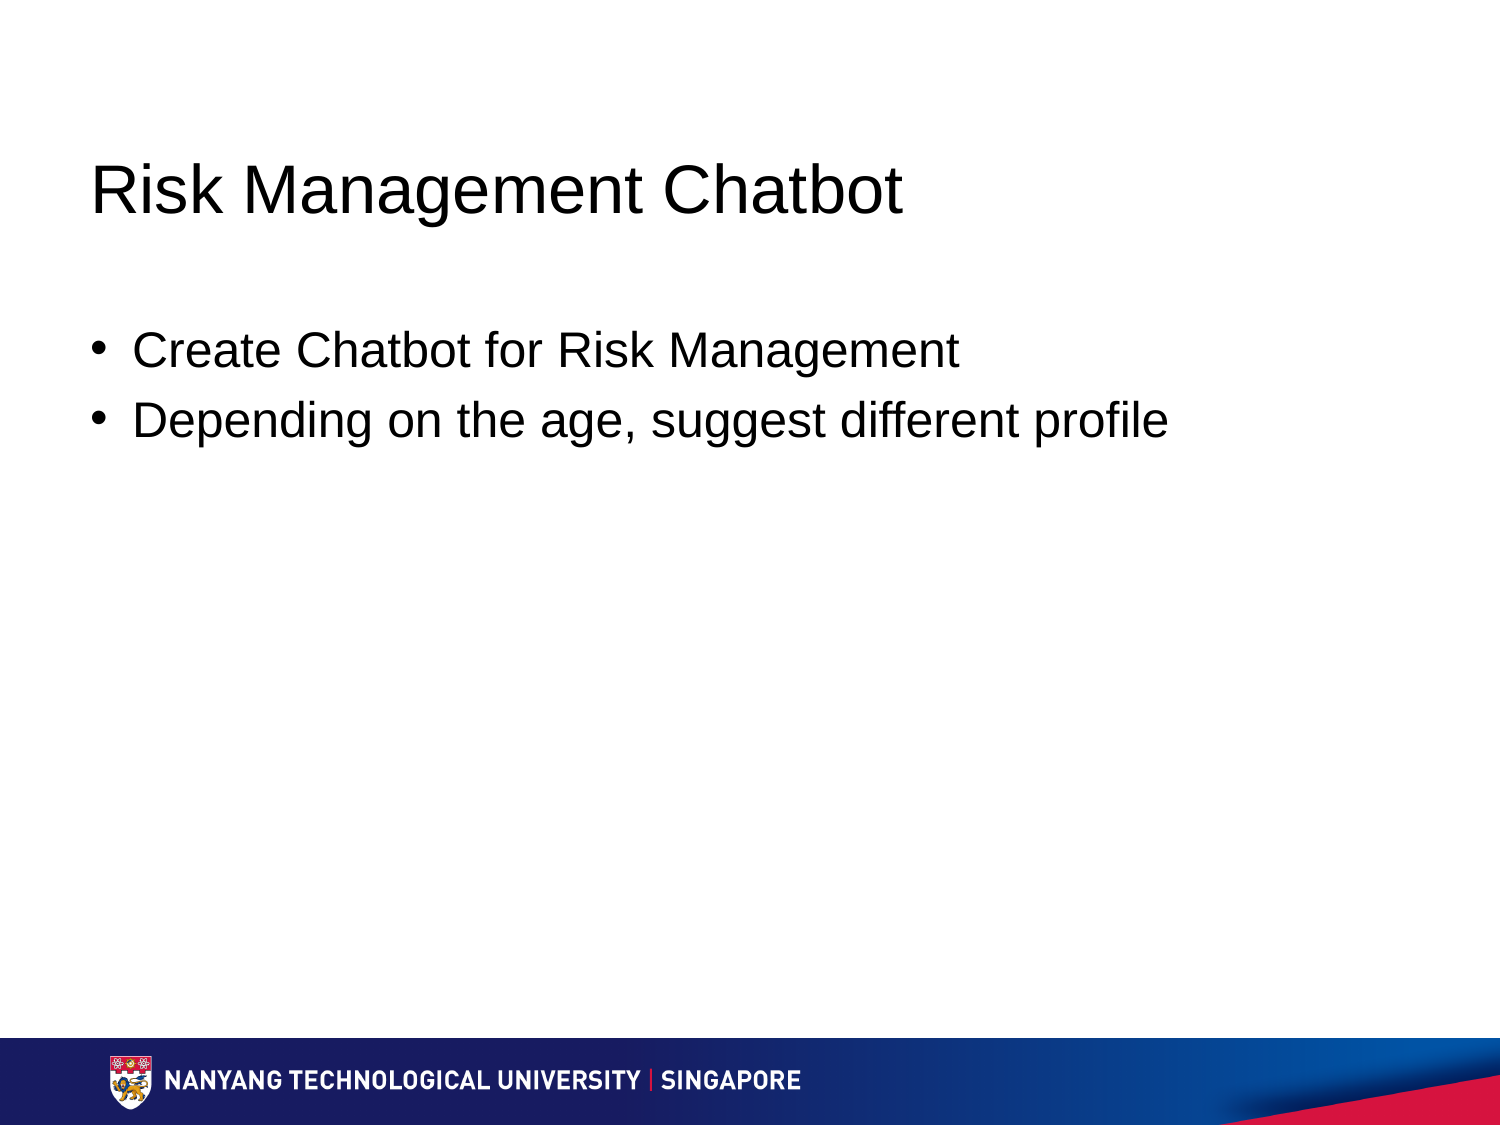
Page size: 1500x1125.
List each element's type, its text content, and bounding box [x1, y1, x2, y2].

list Create Chatbot for Risk Management Depending on the age, suggest different profile [75, 309, 1425, 946]
picture [0, 1038, 1500, 1125]
title Risk Management Chatbot [75, 92, 1425, 280]
